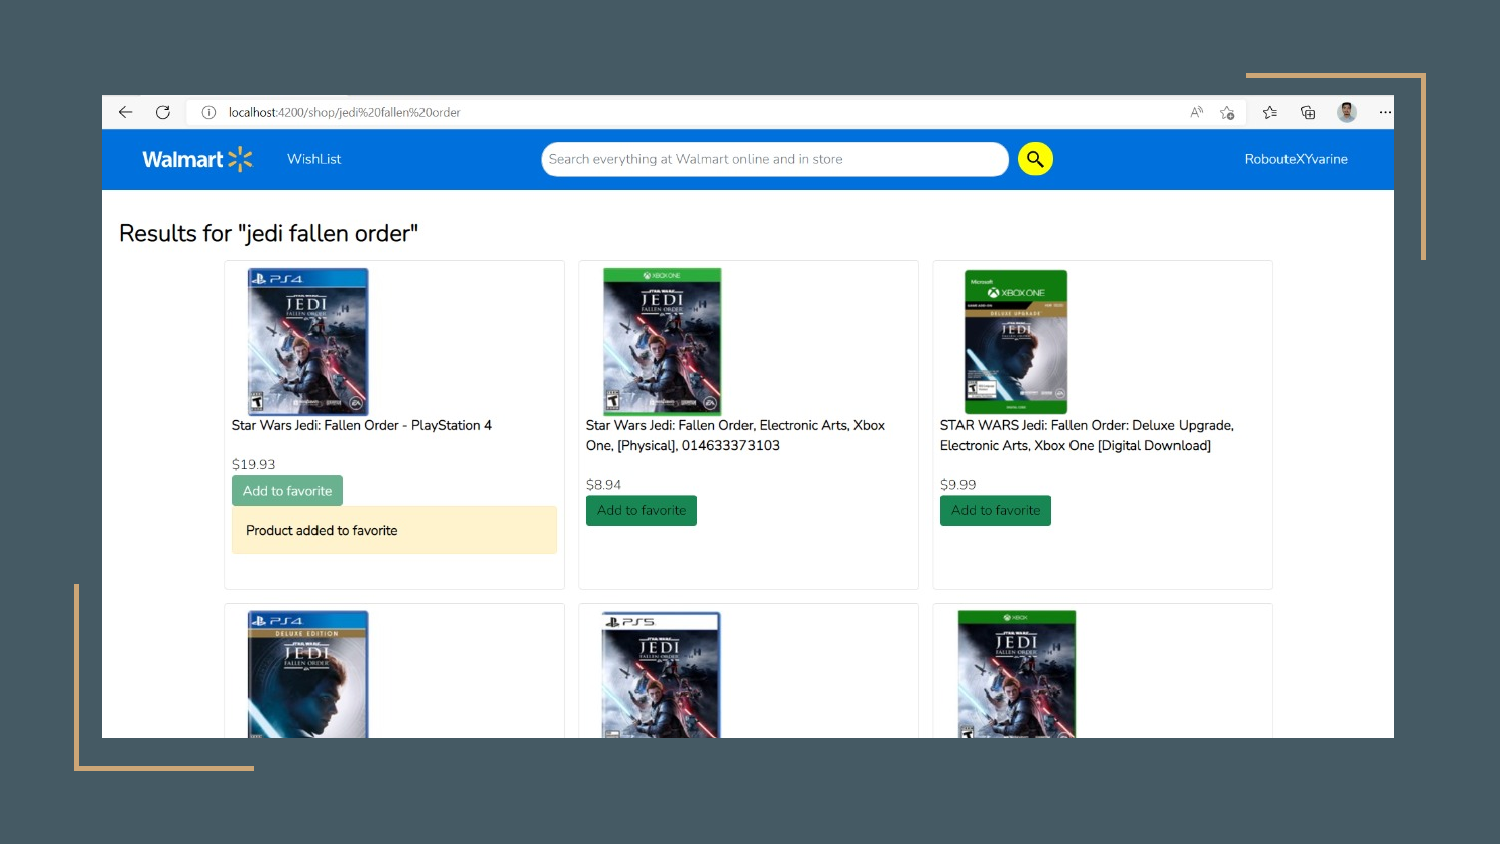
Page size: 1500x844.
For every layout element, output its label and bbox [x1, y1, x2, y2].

picture [102, 94, 1394, 738]
